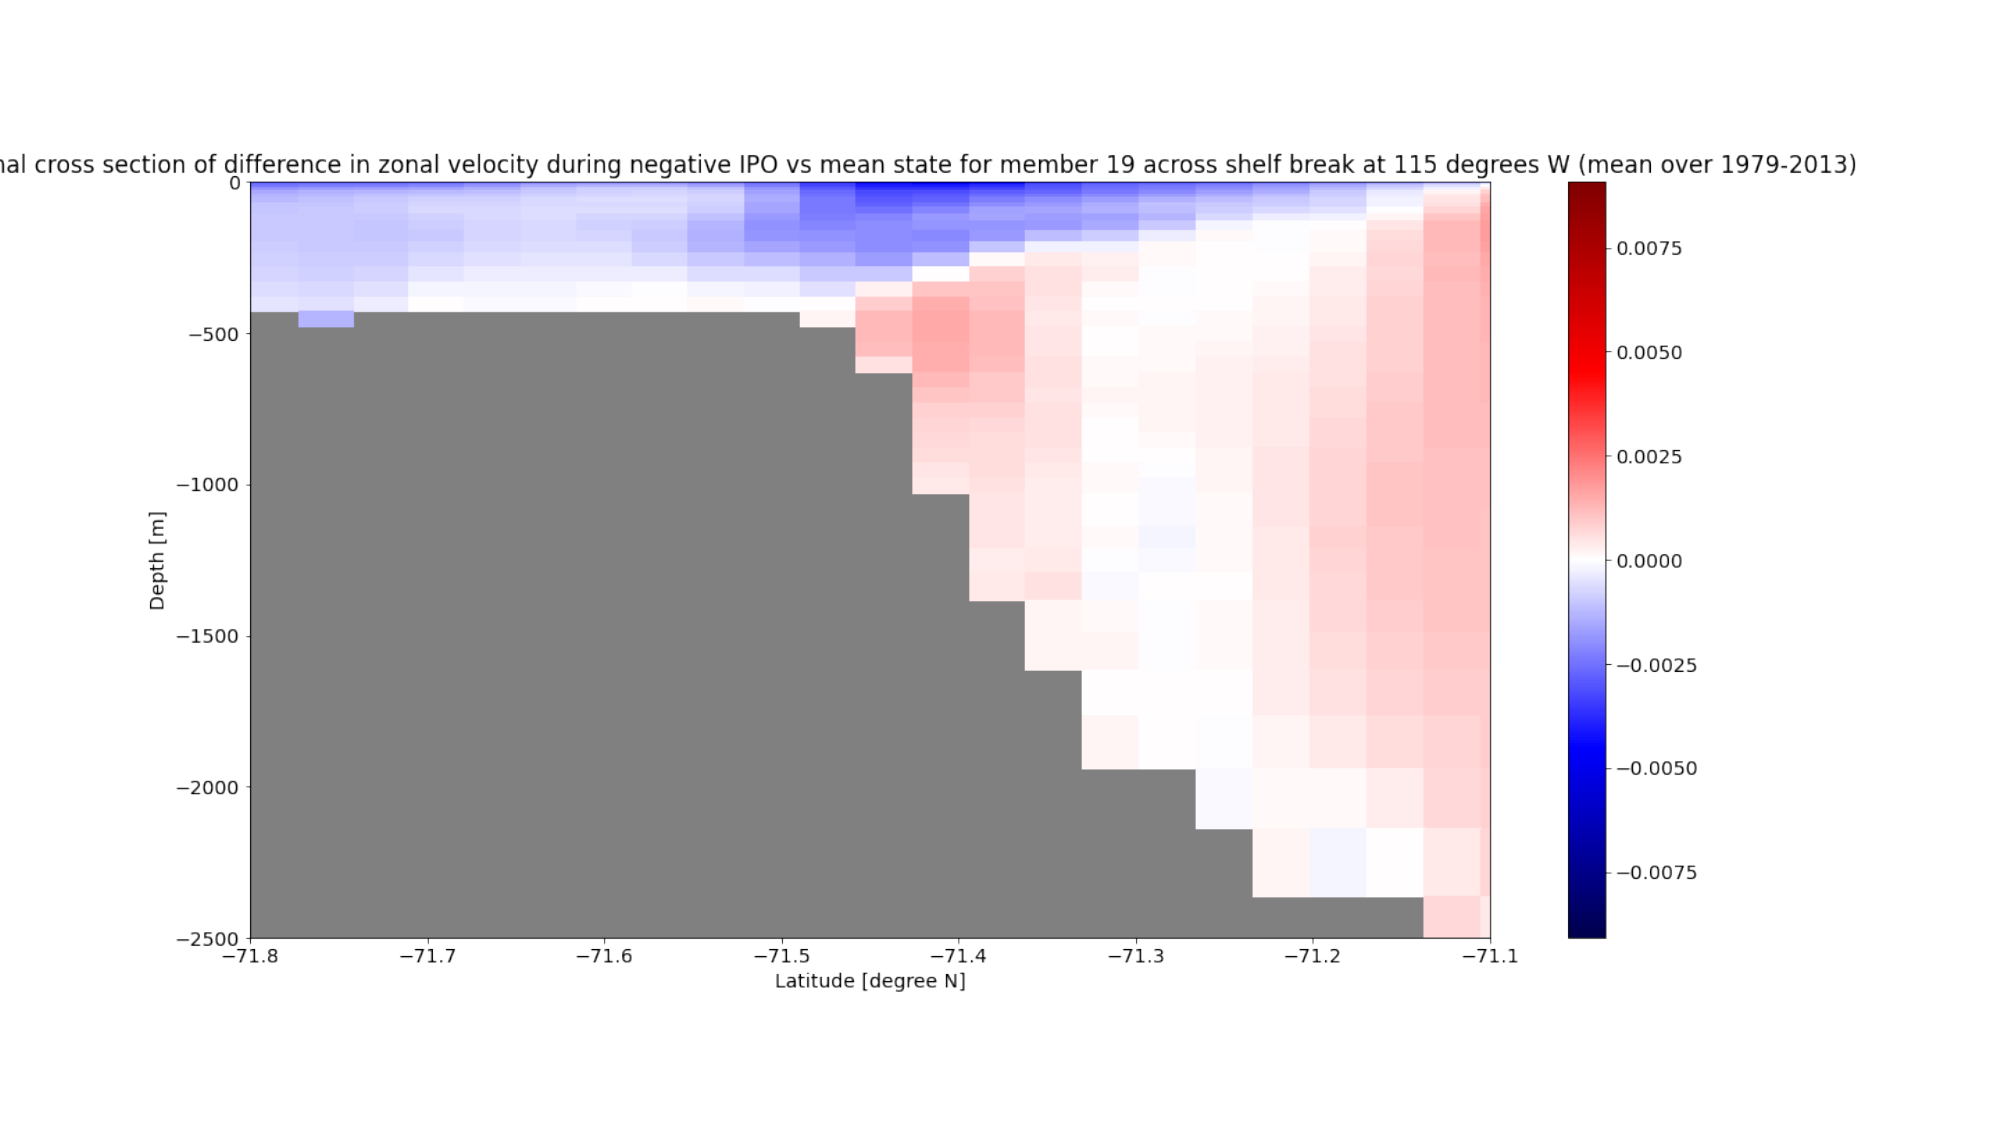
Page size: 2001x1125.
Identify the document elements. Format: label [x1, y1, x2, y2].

picture [0, 62, 2000, 1063]
